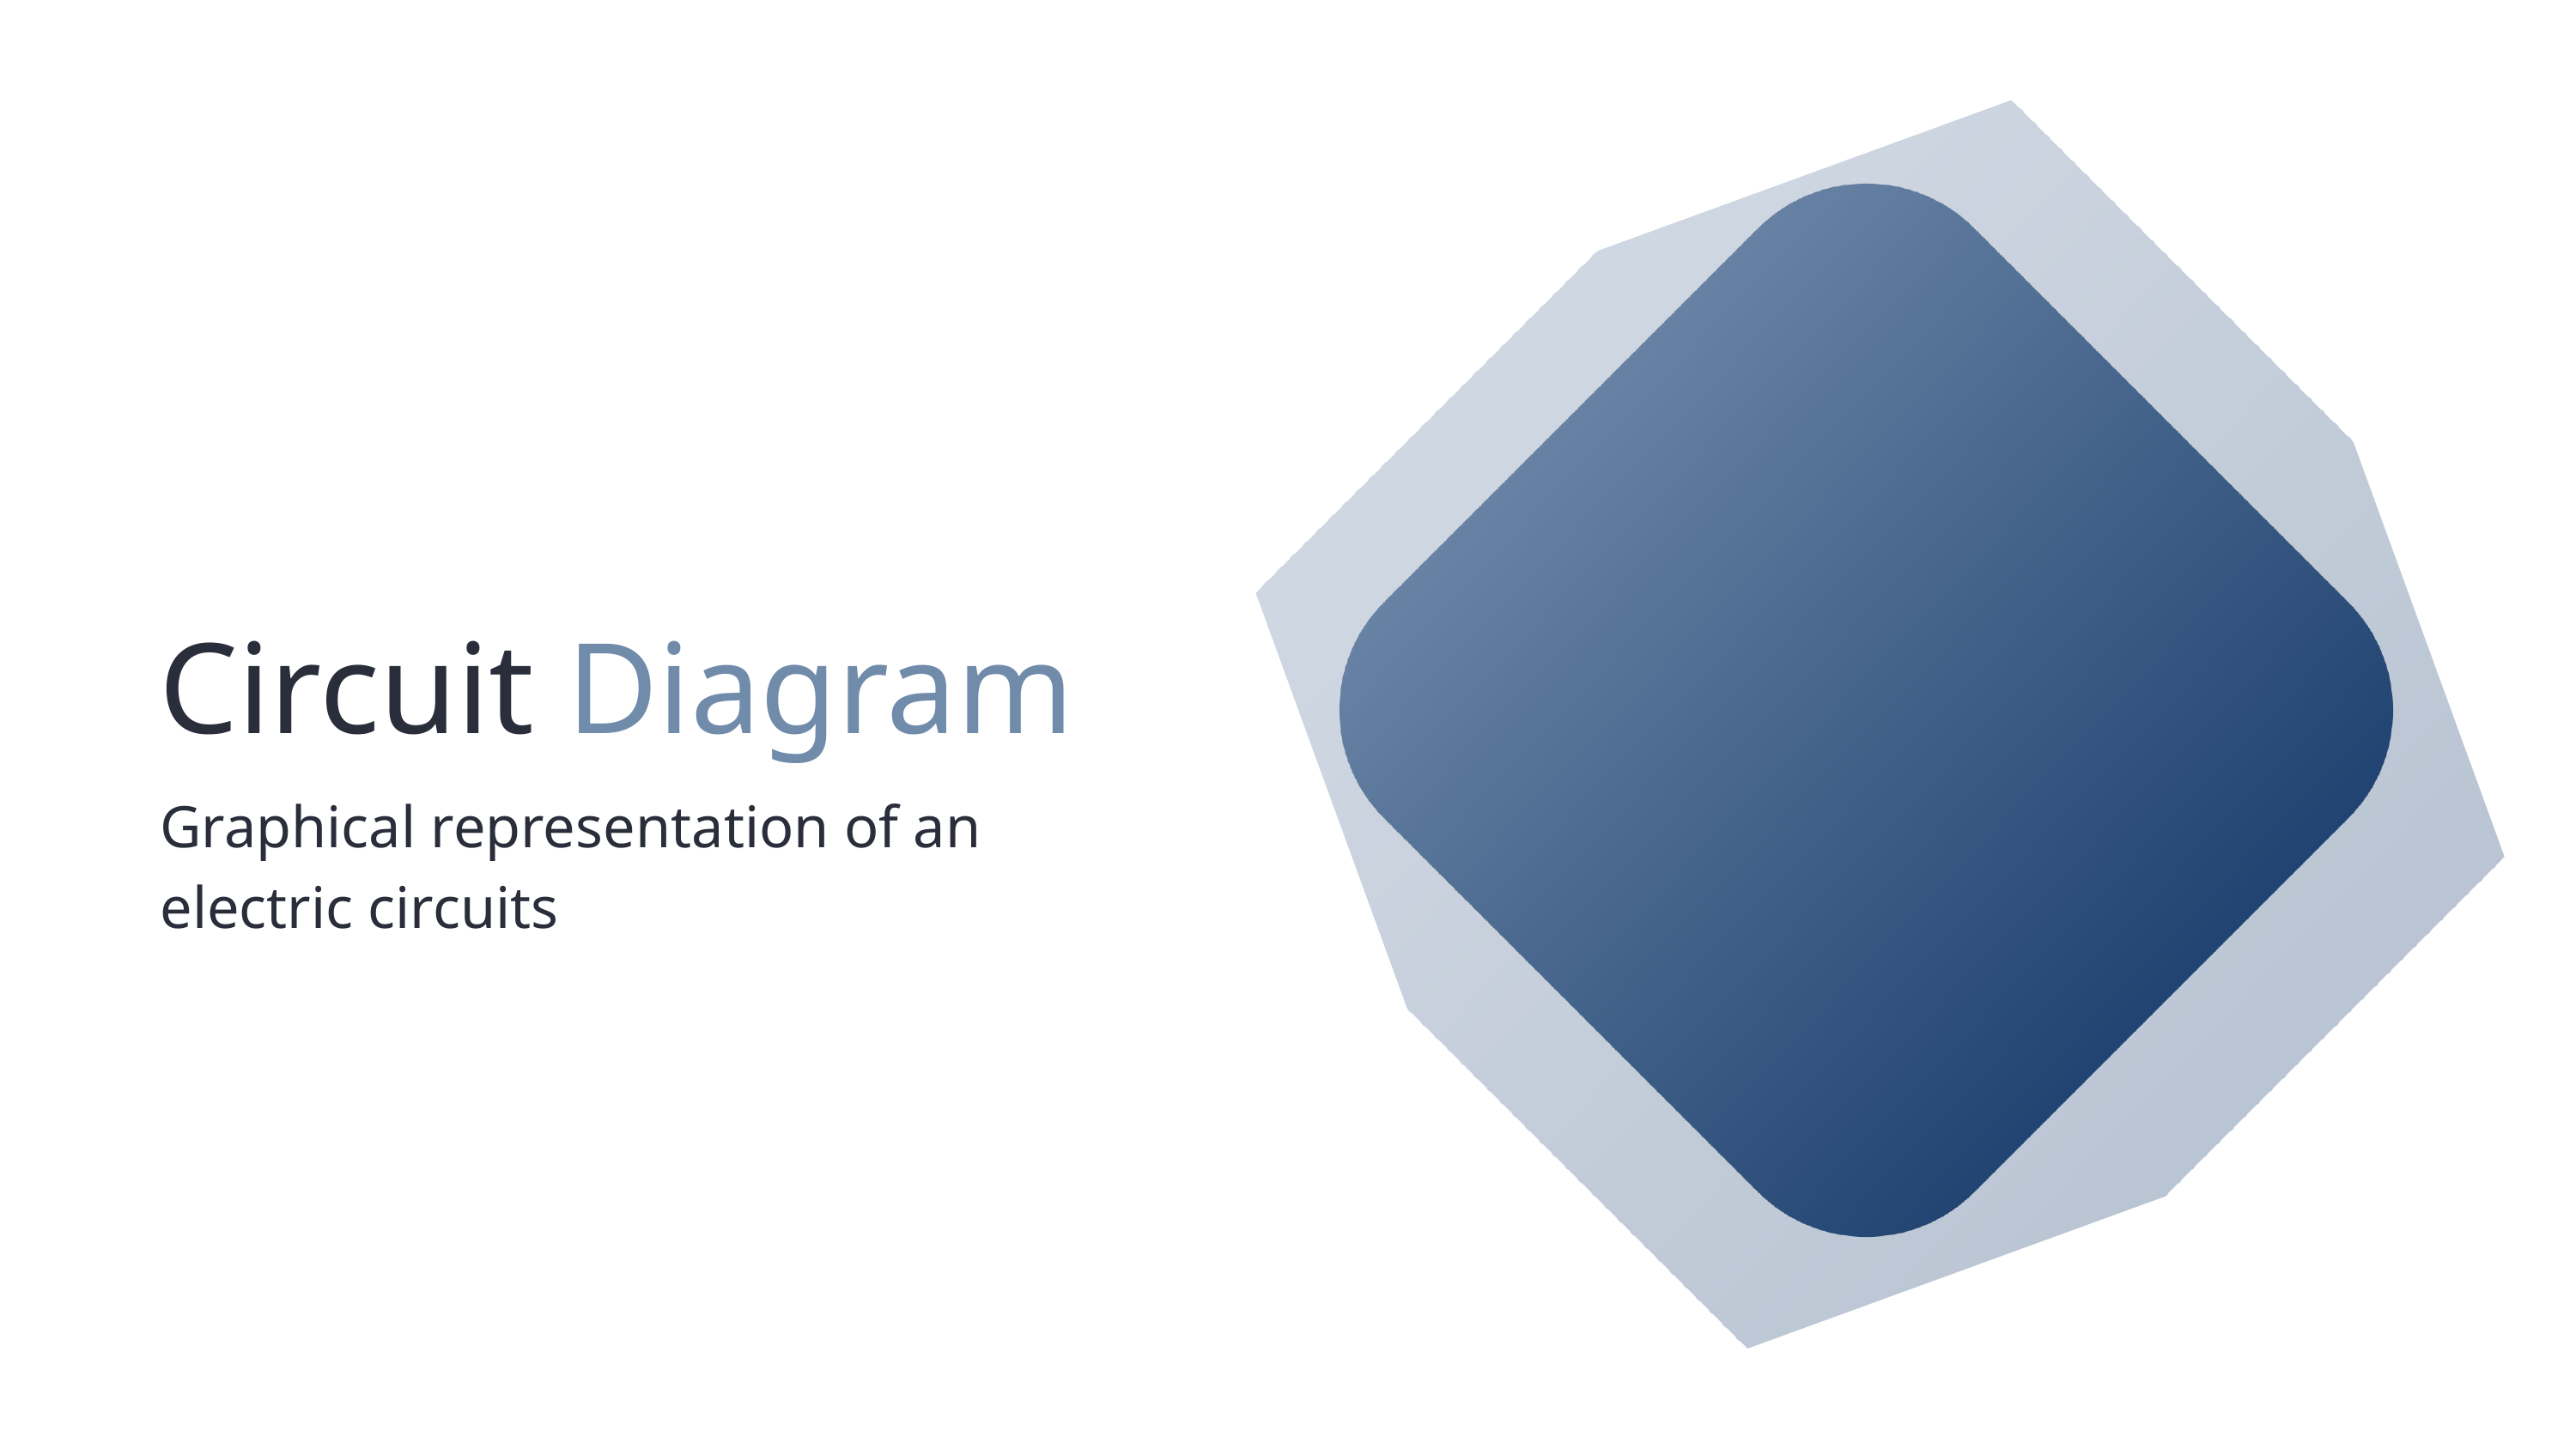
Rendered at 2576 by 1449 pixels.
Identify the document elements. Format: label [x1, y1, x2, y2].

text_box [1185, 30, 2575, 1419]
text_box [111, 595, 1187, 935]
